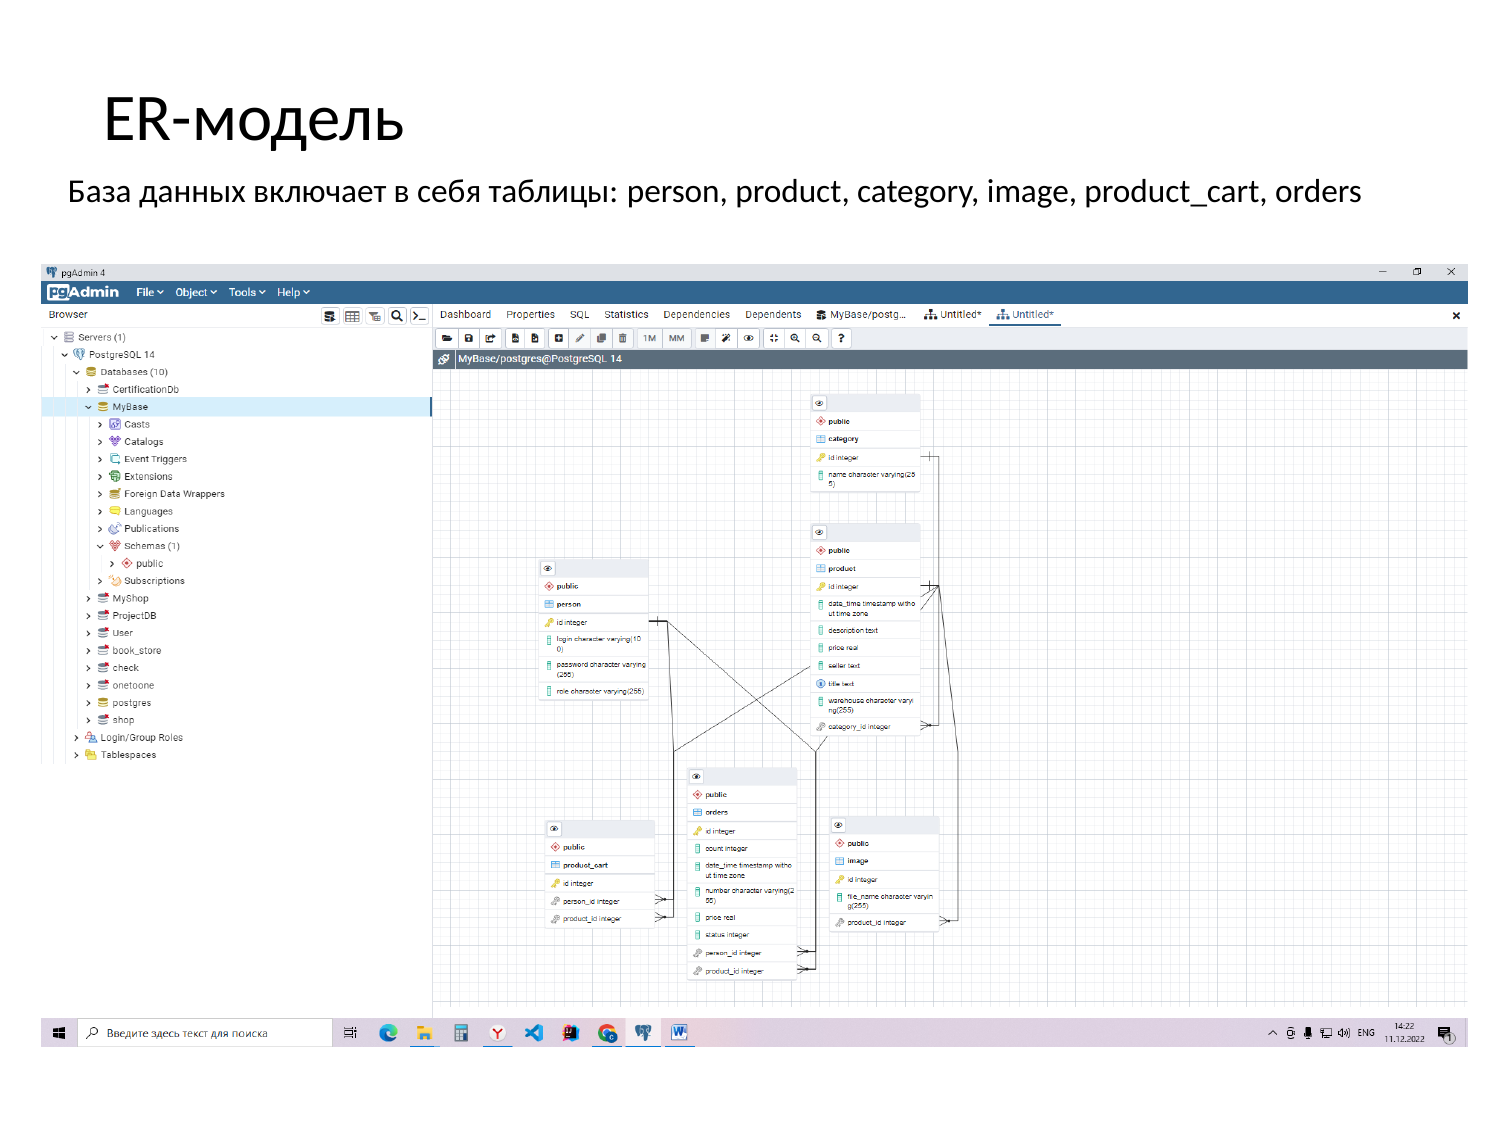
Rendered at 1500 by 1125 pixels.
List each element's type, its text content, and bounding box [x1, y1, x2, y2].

picture [40, 264, 1468, 1047]
text_box База данных включает в себя таблицы: person, product, category, image, product_cart, orders [53, 162, 1447, 217]
text_box ER-модель [88, 66, 1247, 161]
